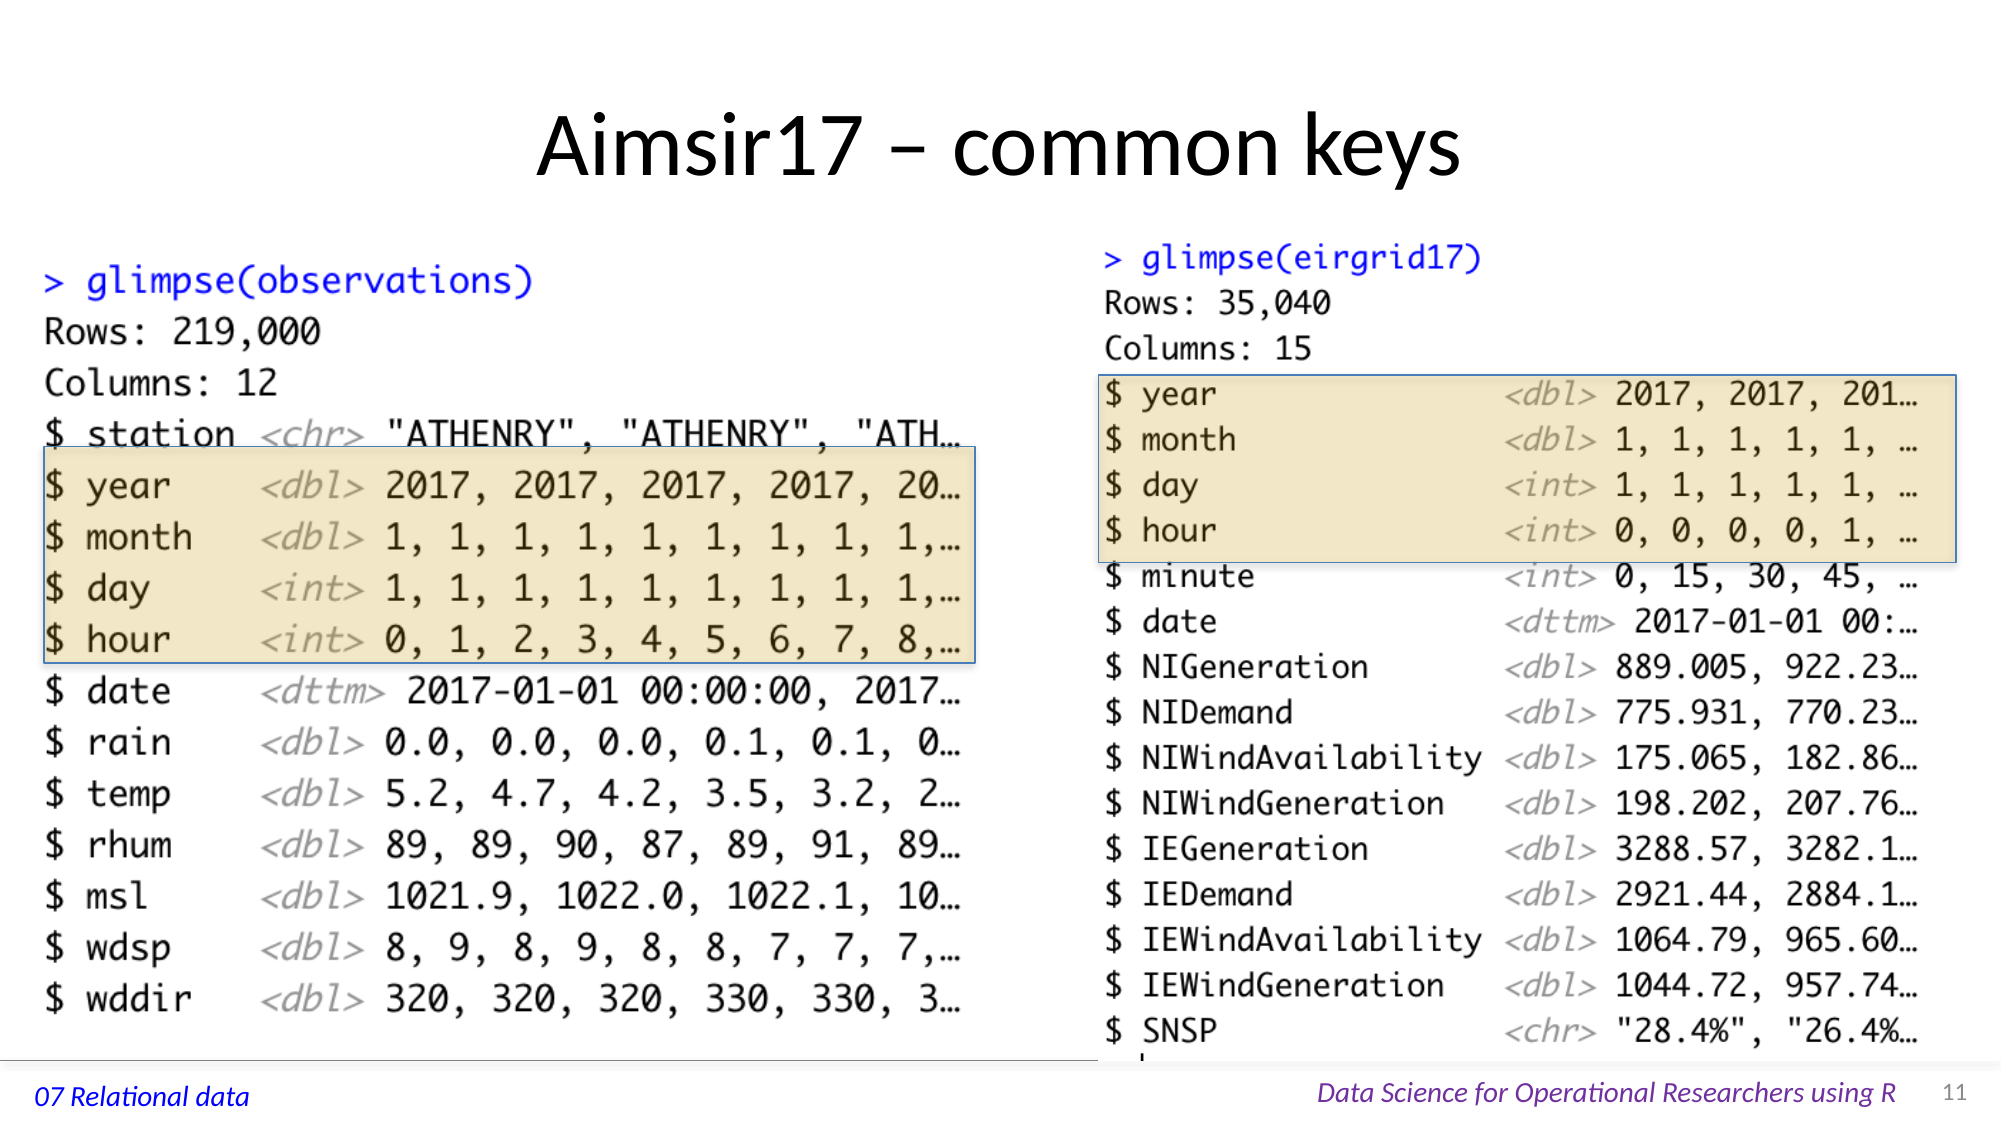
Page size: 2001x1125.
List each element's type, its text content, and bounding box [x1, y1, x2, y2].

picture [37, 256, 1002, 1030]
slide_number 11 [1899, 1068, 1983, 1120]
title Aimsir17 – common keys [99, 45, 1900, 233]
picture [1098, 232, 2000, 1062]
